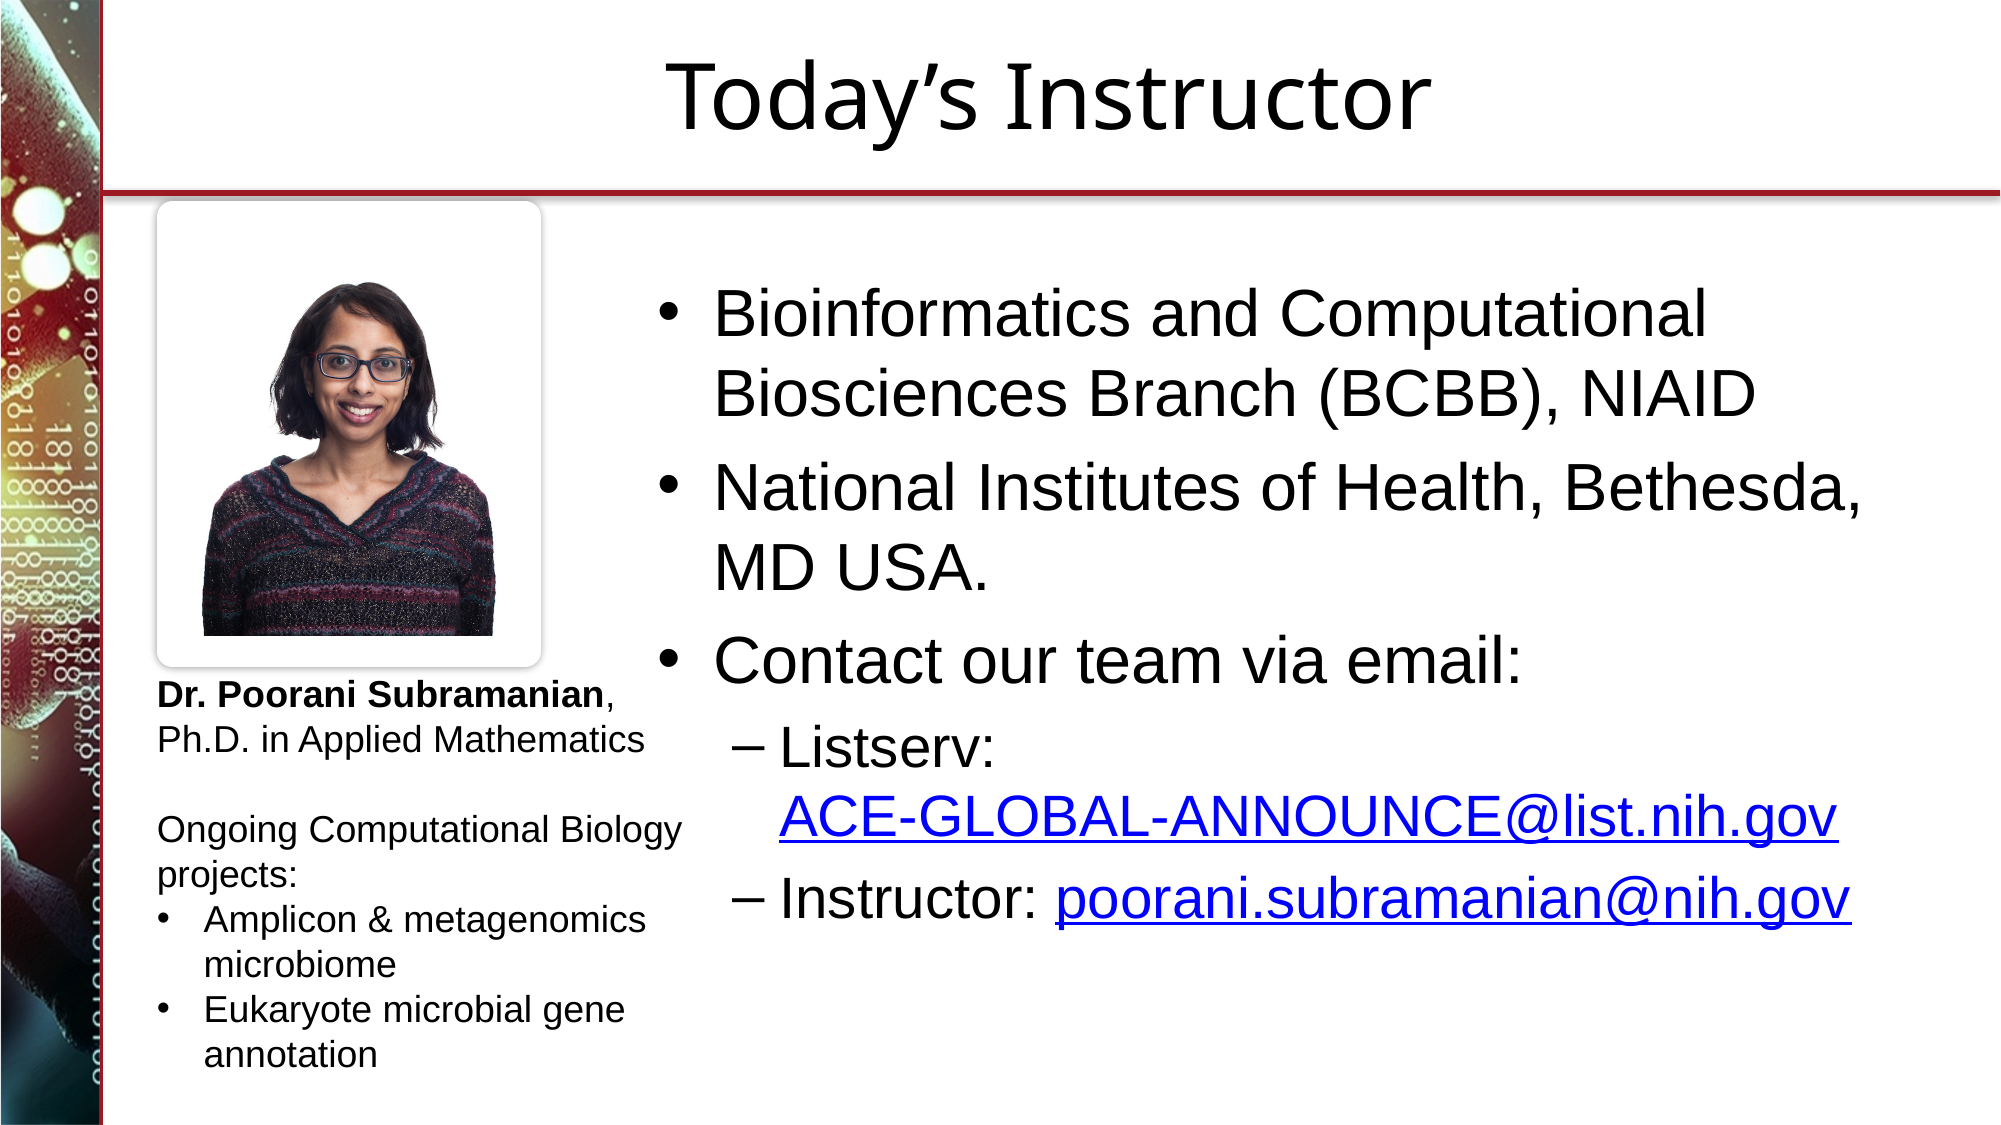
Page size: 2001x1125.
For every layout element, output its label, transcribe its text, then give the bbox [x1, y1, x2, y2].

picture [187, 232, 510, 636]
title Today’s Instructor [99, 13, 2000, 172]
text_box Dr. Poorani Subramanian, Ph.D. in Applied Mathematics Ongoing Computational Biology projects: Amplicon & metagenomics microbiome Eukaryote microbial gene annotation [142, 662, 703, 1083]
picture [1, 1, 99, 1124]
list Bioinformatics and Computational Biosciences Branch (BCBB), NIAID National Institutes of Health, Bethesda, MD USA. Contact our team via email: Listserv: ACE-GLOBAL-ANNOUNCE@list.nih.gov Instructor: poorani.subramanian@nih.gov [642, 262, 1943, 1005]
